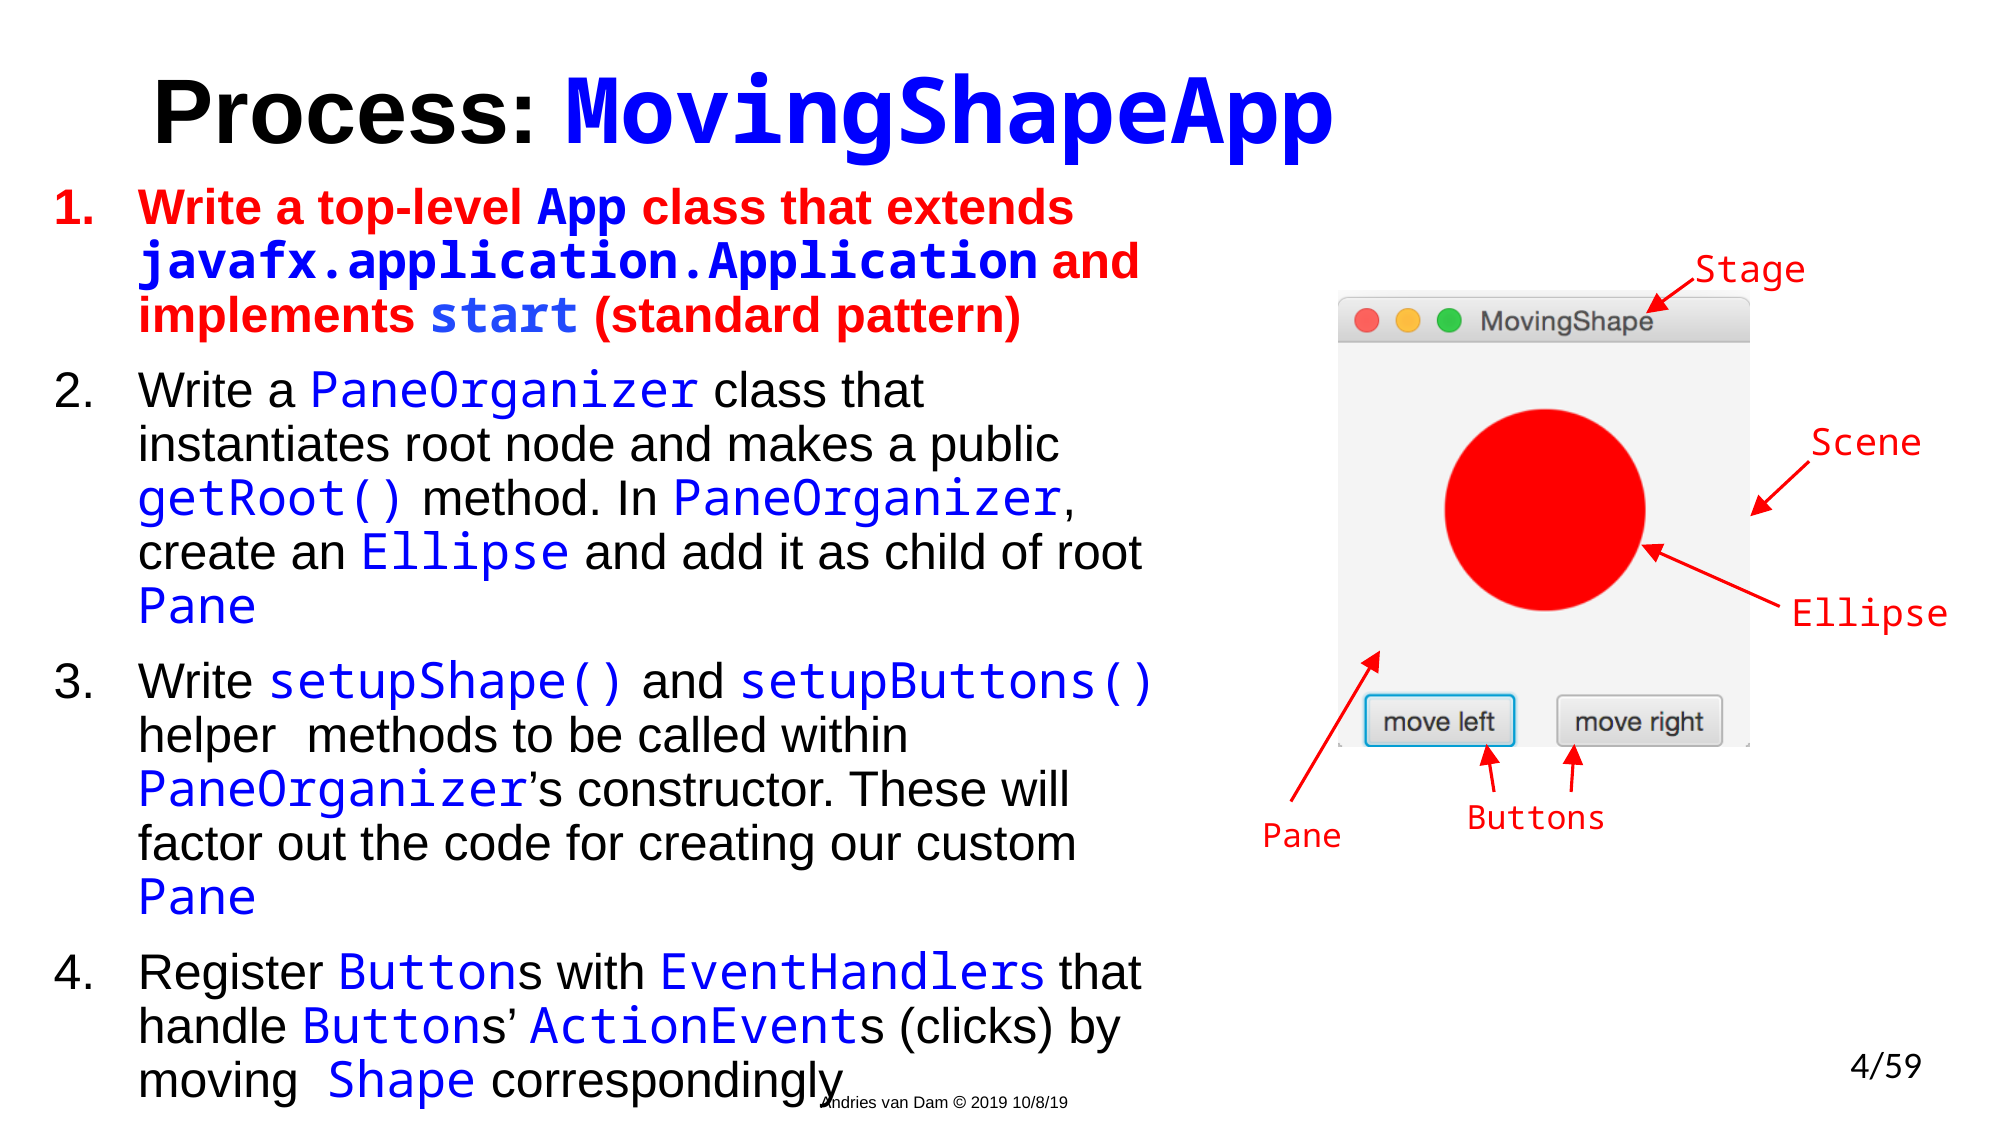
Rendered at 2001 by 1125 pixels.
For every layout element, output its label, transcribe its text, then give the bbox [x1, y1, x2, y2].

title Process: MovingShapeApp [137, 5, 1863, 223]
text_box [1192, 248, 2000, 877]
list Write a top-level App class that extends javafx.application.Application and implements start (standard pattern) Write a PaneOrganizer class that instantiates root node and makes a public getRoot() method. In PaneOrganizer, create an Ellipse and add it as child of root Pane Write setupShape() and setupButtons() helper methods to be called within PaneOrganizer’s constructor. These will factor out the code for creating our custom Pane Register Buttons with EventHandlers that handle Buttons’ ActionEvents (clicks) by moving Shape correspondingly [38, 174, 1198, 1046]
